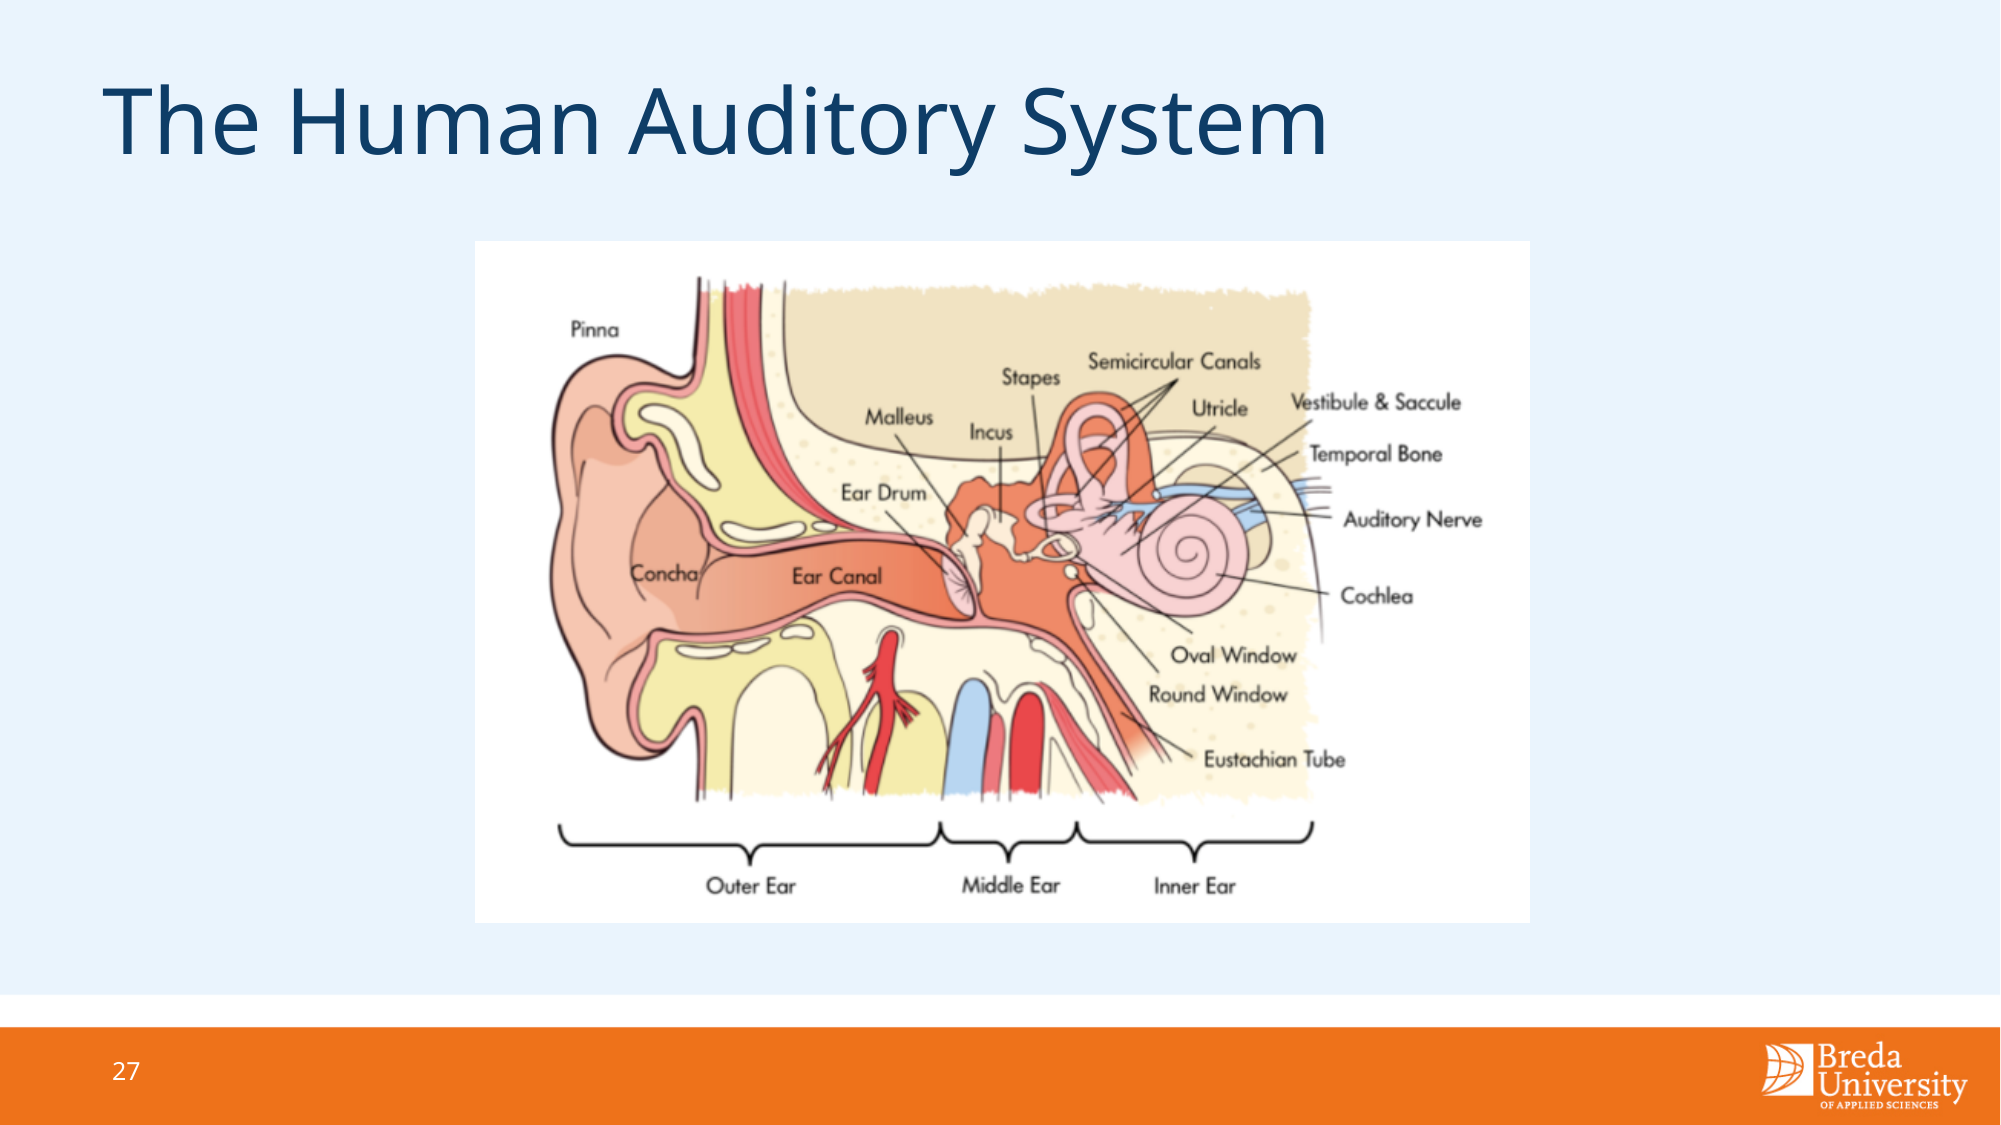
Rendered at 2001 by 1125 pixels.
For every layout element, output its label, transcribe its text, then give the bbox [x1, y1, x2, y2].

slide_number 27 [97, 1042, 198, 1103]
picture [0, 0, 2001, 1125]
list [475, 241, 1530, 923]
title The Human Auditory System [88, 67, 1917, 210]
